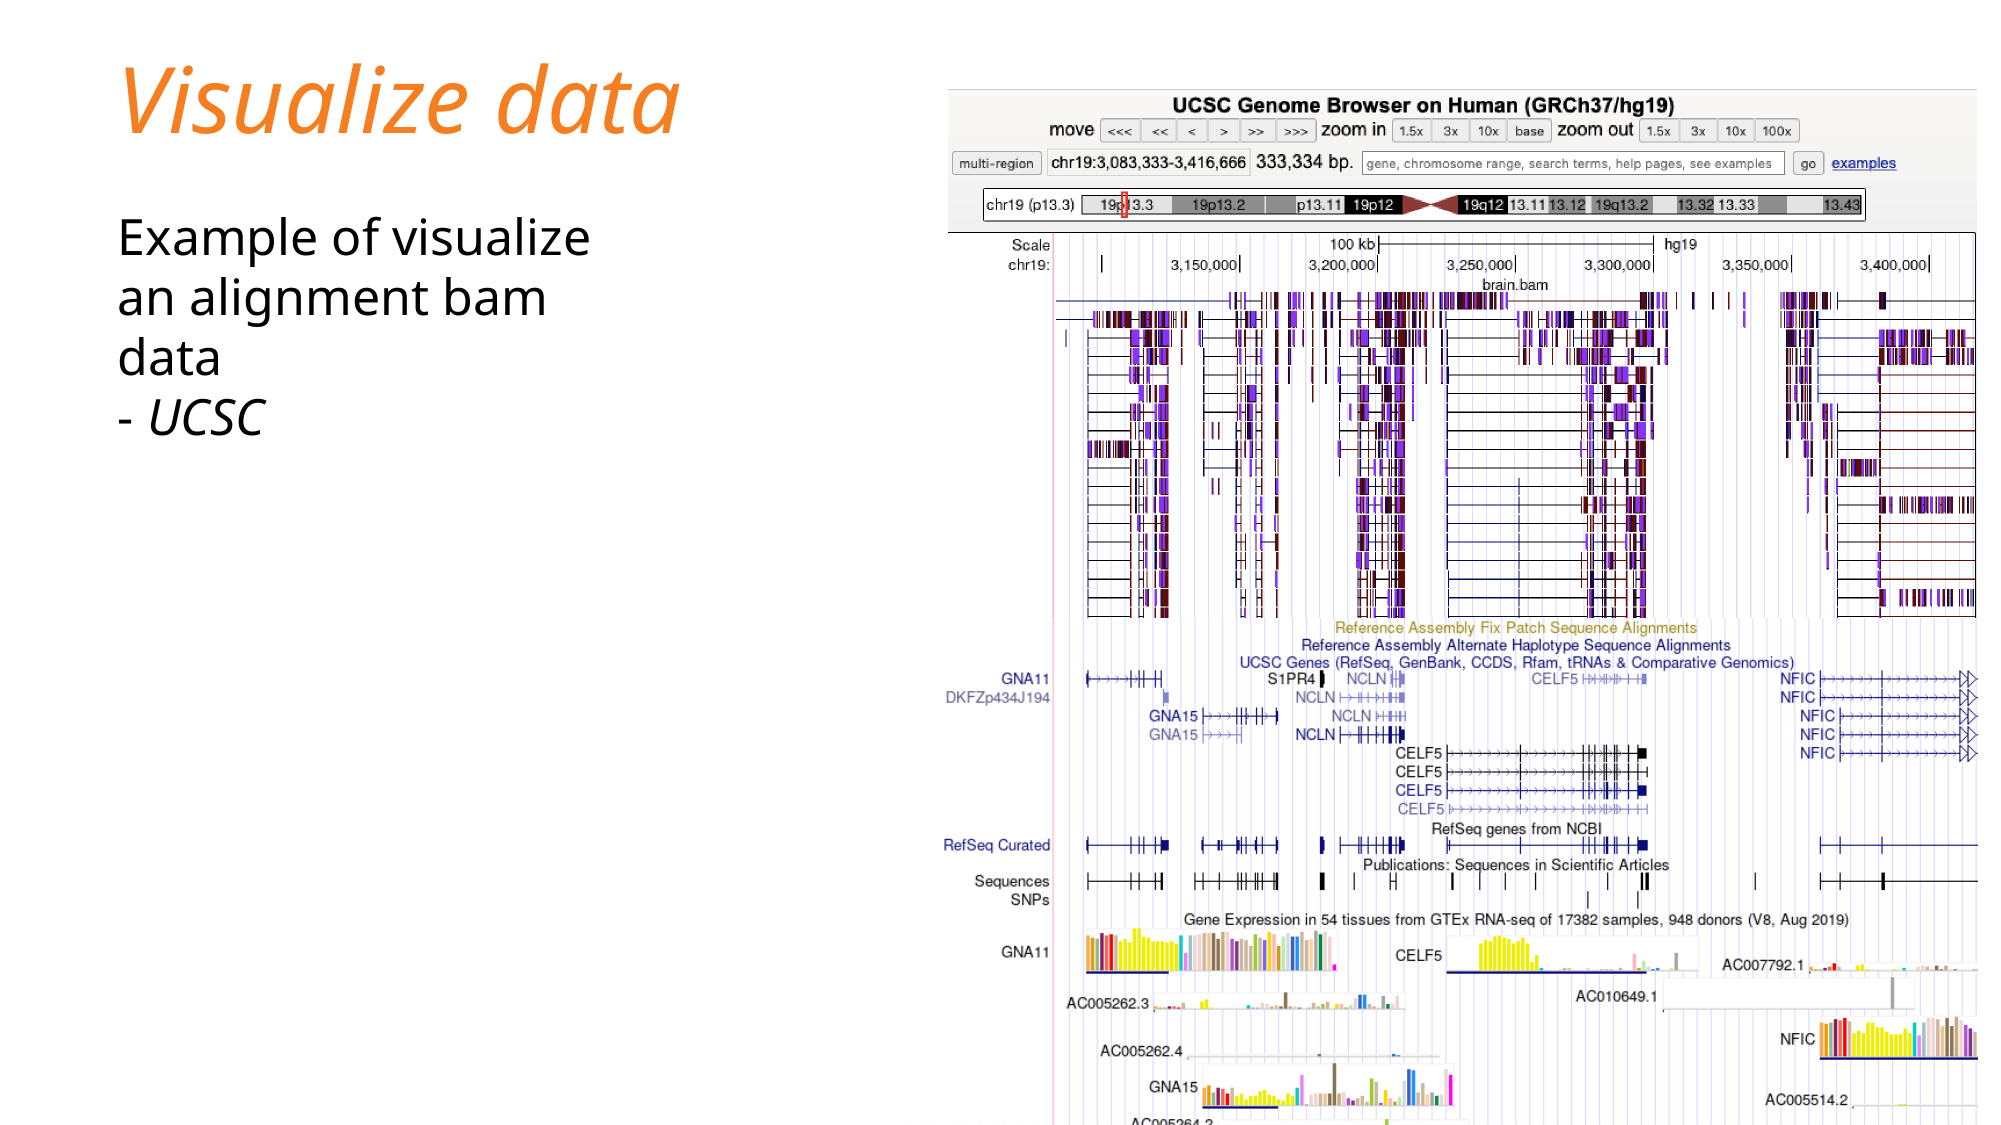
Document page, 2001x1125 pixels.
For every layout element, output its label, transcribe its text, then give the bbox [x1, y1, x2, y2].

title Visualize data [117, 54, 1902, 161]
text_box Example of visualize an alignment bam data - UCSC [117, 205, 651, 1071]
picture [891, 89, 1978, 1125]
